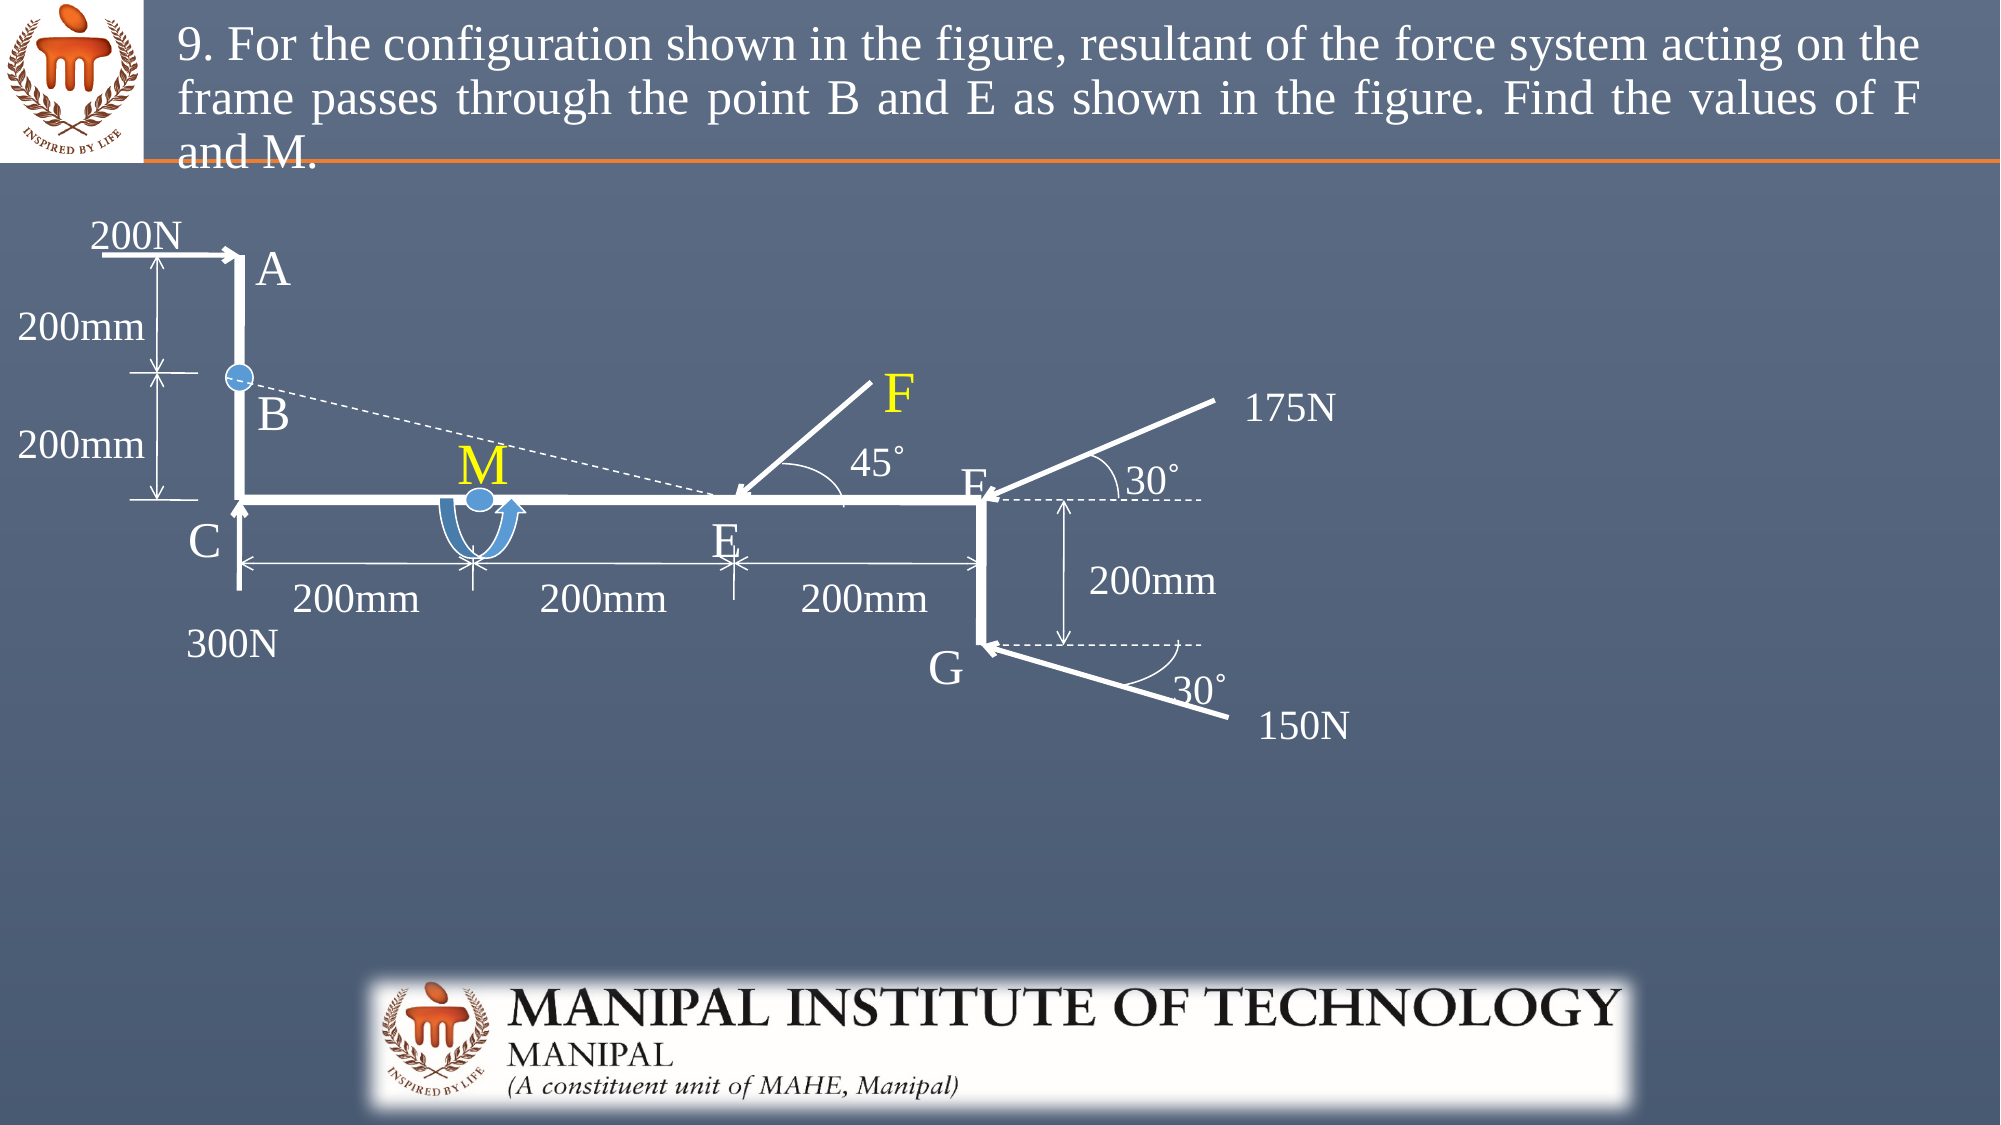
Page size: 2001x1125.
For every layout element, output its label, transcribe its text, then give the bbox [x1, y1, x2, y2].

list 9. For the configuration shown in the figure, resultant of the force system acting on the frame passes through the point B and E as shown in the figure. Find the values of F and M. [162, 9, 1938, 155]
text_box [0, 200, 1380, 738]
picture [377, 988, 1624, 1103]
